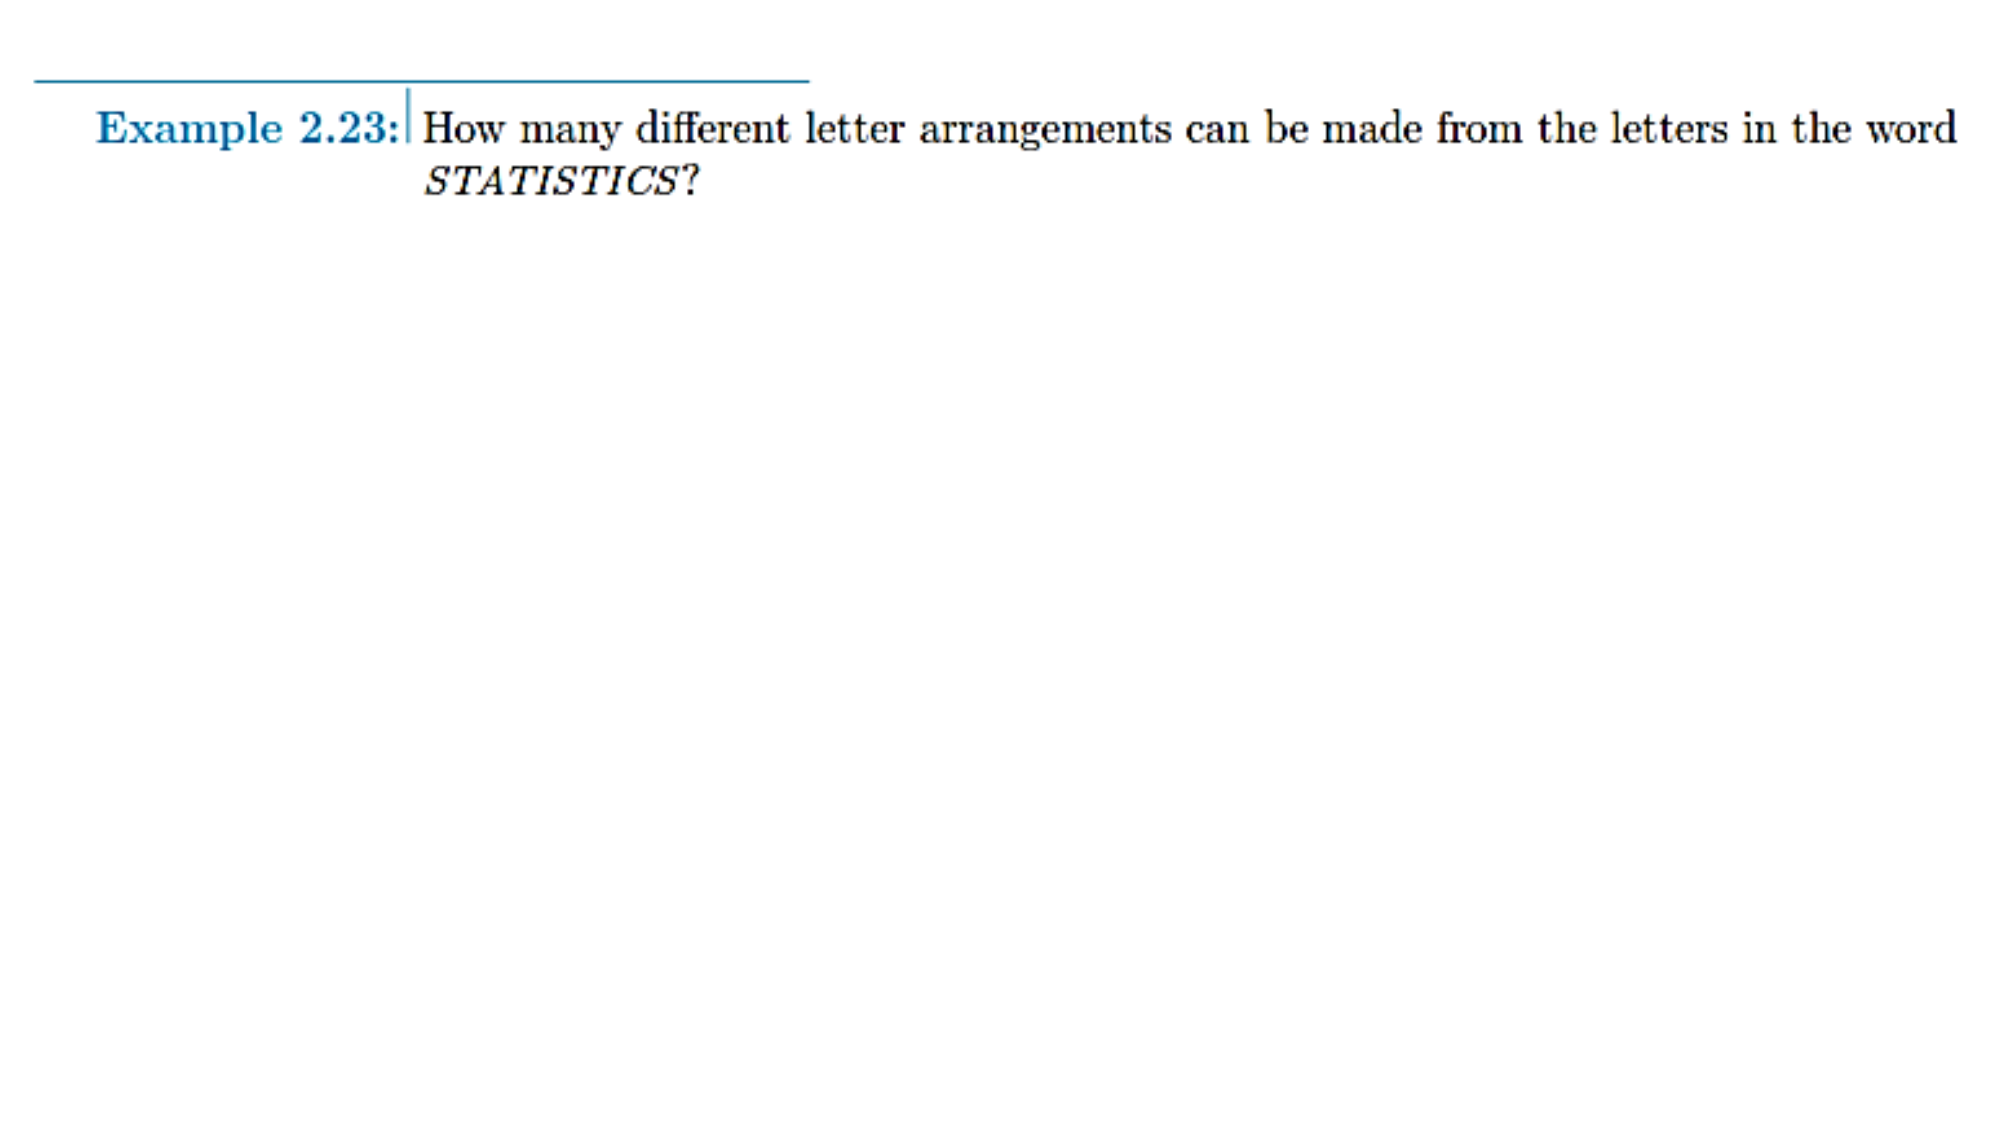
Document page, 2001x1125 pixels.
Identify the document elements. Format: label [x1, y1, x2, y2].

picture [32, 76, 2000, 211]
